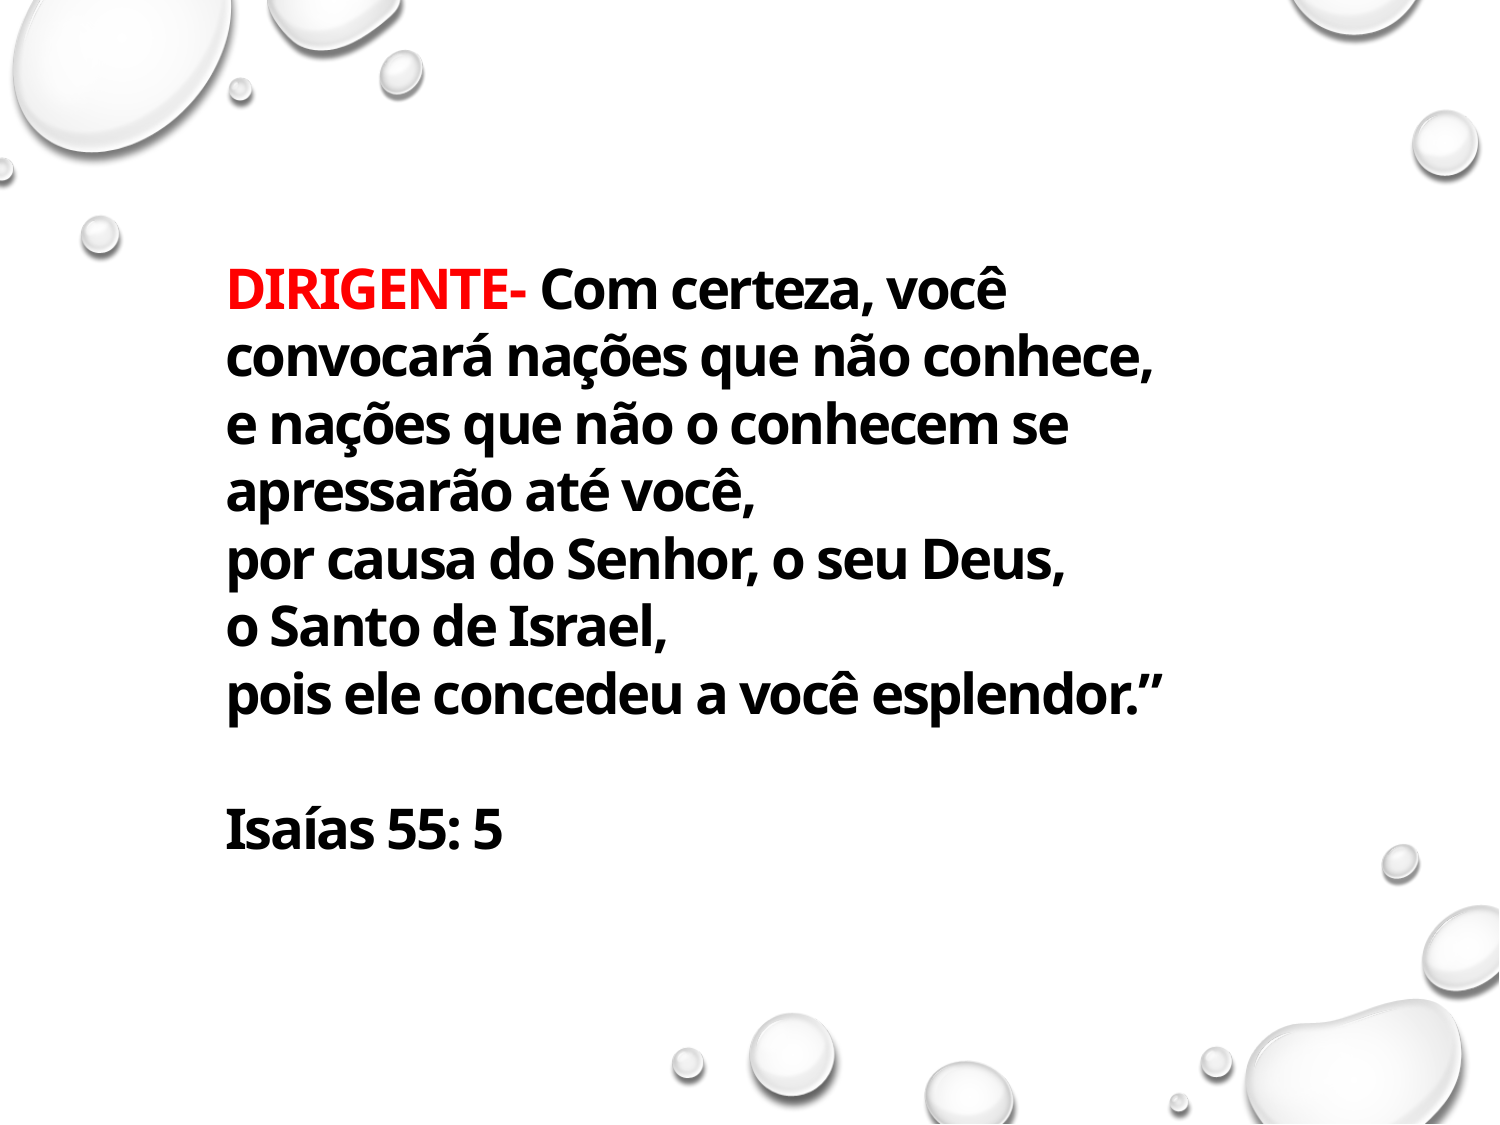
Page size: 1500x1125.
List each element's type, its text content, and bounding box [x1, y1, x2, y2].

text_box DIRIGENTE- Com certeza, você convocará nações que não conhece, e nações que não o conhecem se apressarão até você, por causa do Senhor, o seu Deus, o Santo de Israel, pois ele concedeu a você esplendor.” Isaías 55: 5 [214, 0, 1259, 866]
picture [0, 0, 1499, 1124]
